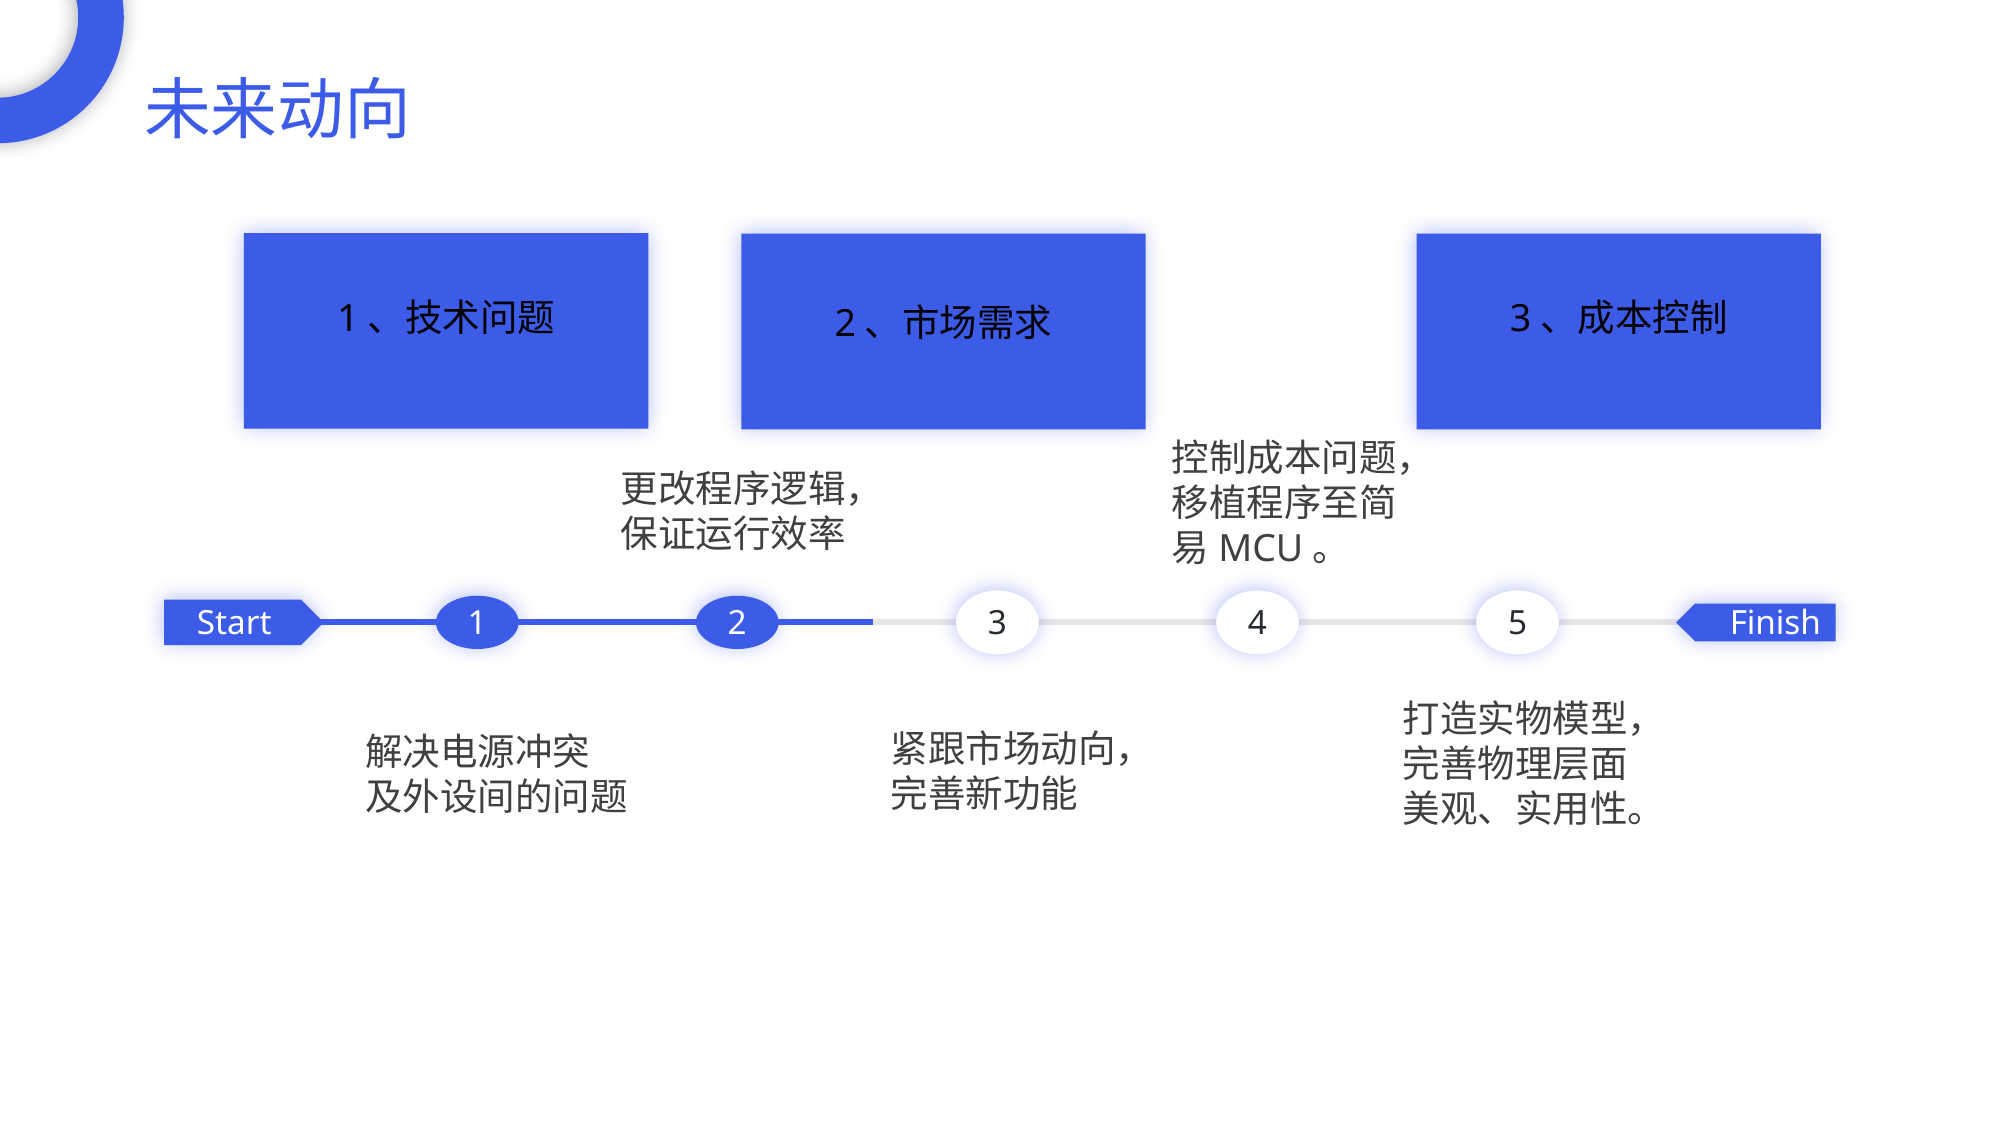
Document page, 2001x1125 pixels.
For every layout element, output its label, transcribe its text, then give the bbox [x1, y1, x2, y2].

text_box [0, 0, 823, 156]
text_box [874, 590, 1362, 826]
text_box 2、市场需求 [819, 291, 1068, 351]
text_box 1、技术问题 [322, 286, 570, 347]
text_box 3、成本控制 [1495, 286, 1743, 347]
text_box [348, 595, 842, 827]
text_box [164, 593, 324, 649]
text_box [1386, 590, 1682, 840]
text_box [1682, 593, 1836, 649]
text_box [1416, 233, 1822, 430]
text_box [740, 233, 1147, 430]
text_box [243, 232, 649, 430]
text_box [606, 457, 896, 649]
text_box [1155, 426, 1451, 655]
